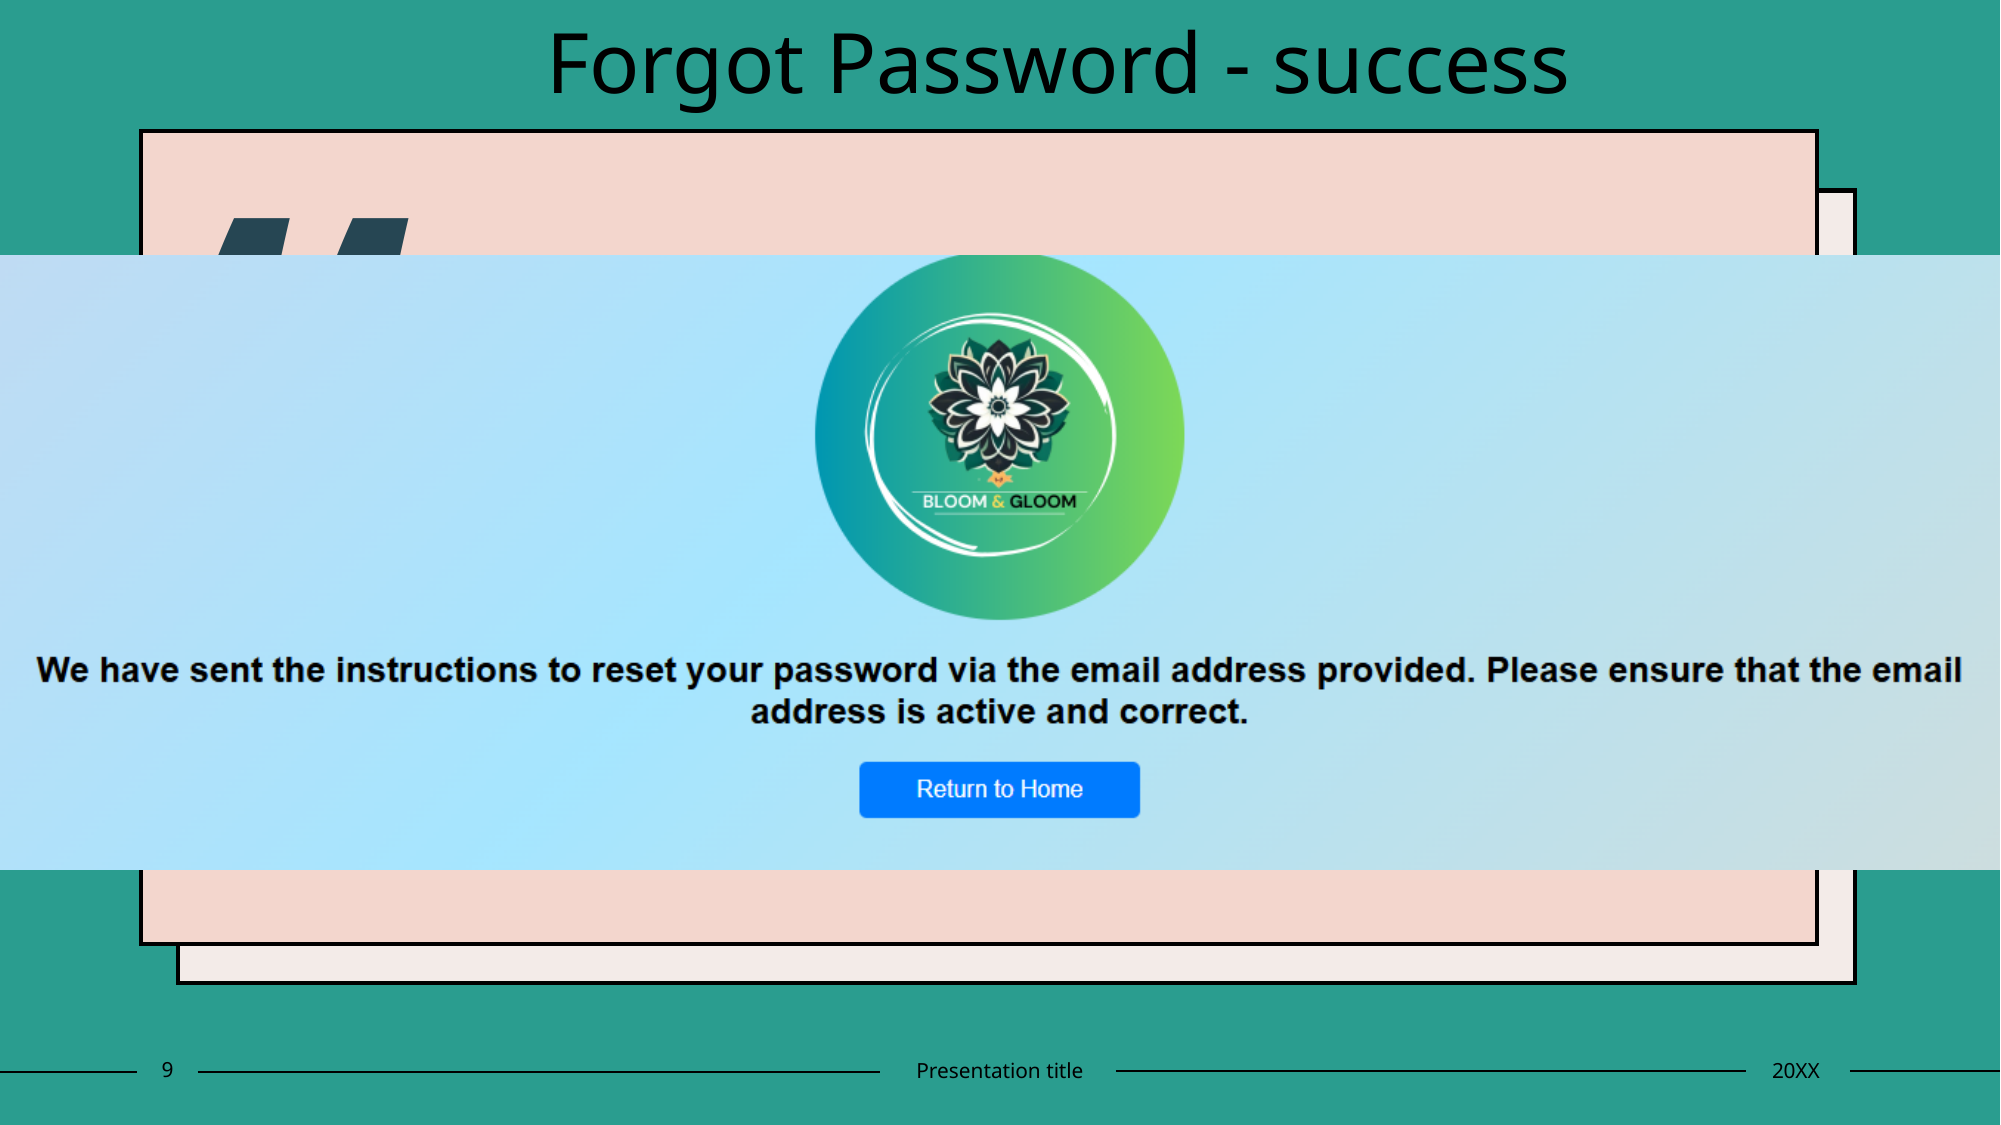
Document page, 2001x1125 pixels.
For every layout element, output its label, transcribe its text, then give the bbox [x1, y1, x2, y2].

picture [0, 255, 2000, 870]
footer Presentation title [879, 1050, 1120, 1091]
text_box Forgot Password - success [531, 0, 1768, 148]
slide_number 20XX [1743, 1050, 1849, 1091]
list “ [168, 132, 464, 255]
slide_number 9 [137, 1050, 198, 1091]
list ” [1522, 870, 1818, 988]
